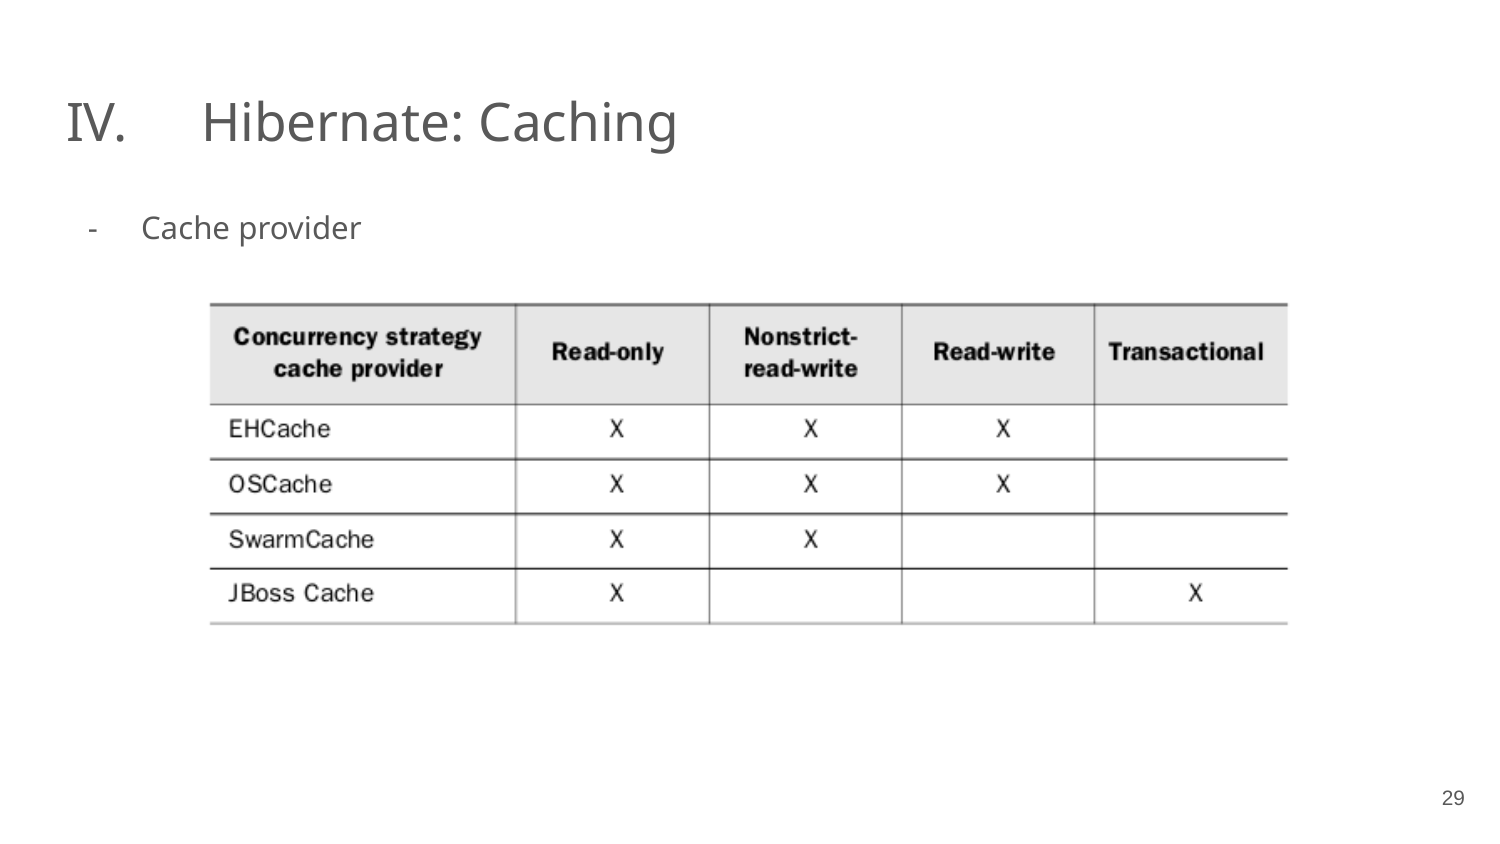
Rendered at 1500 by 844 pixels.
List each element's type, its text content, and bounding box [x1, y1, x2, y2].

slide_number ‹#› [1389, 764, 1480, 830]
title IV. Hibernate: Caching [51, 72, 1449, 167]
list Cache provider [51, 174, 1480, 308]
picture [201, 290, 1298, 642]
